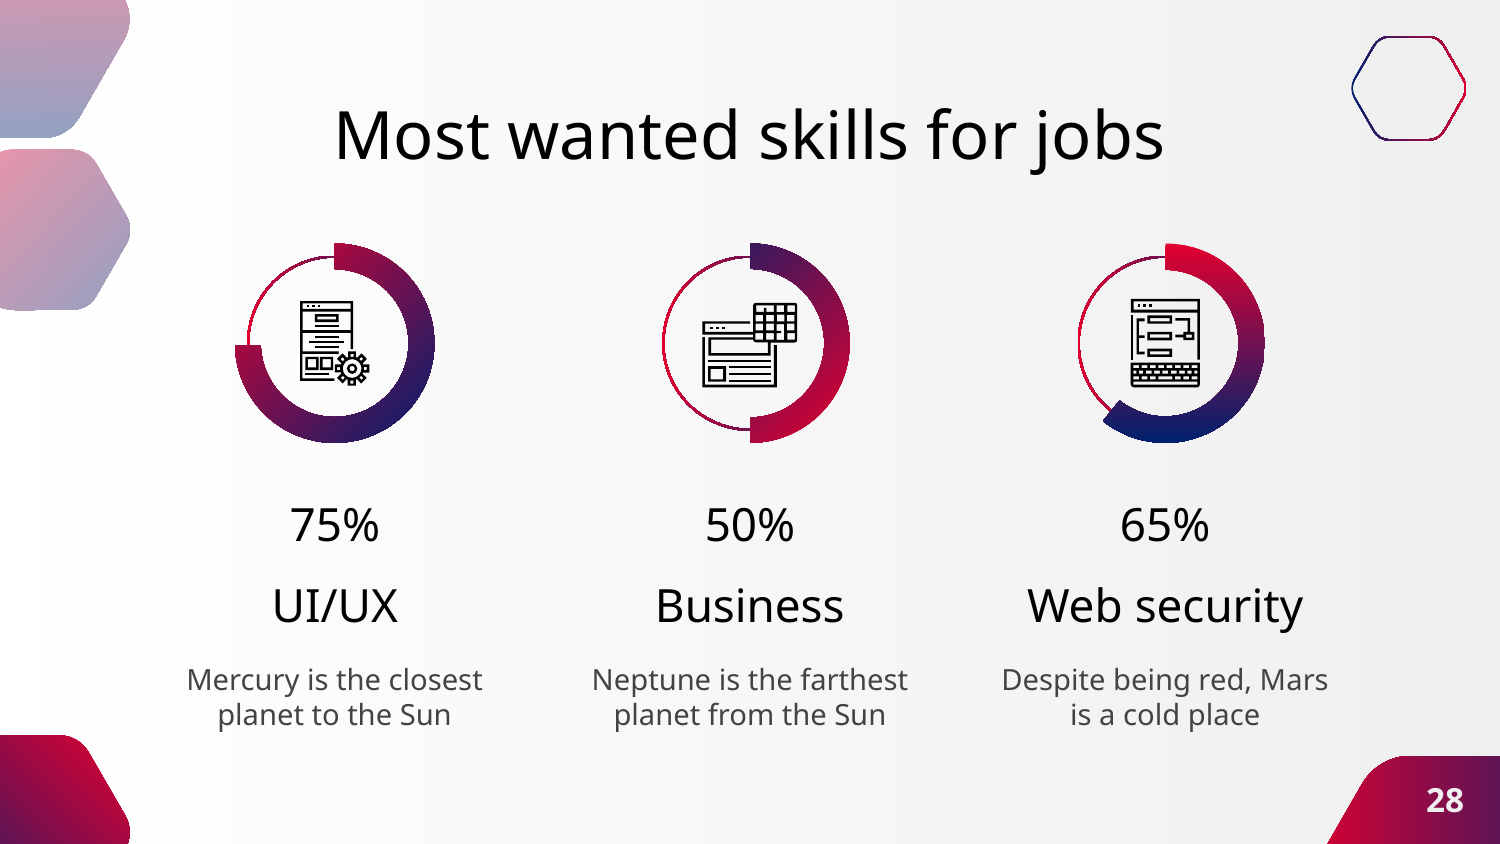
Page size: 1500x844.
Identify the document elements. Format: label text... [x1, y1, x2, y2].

subtitle Despite being red, Mars is a cold place [980, 656, 1351, 736]
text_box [299, 300, 370, 386]
text_box [235, 243, 435, 443]
subtitle Web security [980, 564, 1351, 644]
text_box [750, 243, 850, 443]
text_box [1077, 255, 1165, 412]
text_box [1103, 243, 1265, 443]
subtitle Business [564, 564, 936, 644]
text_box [702, 302, 798, 388]
subtitle Mercury is the closest planet to the Sun [149, 656, 520, 736]
title 65% [980, 488, 1351, 559]
subtitle UI/UX [149, 564, 520, 644]
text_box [1130, 298, 1200, 388]
slide_number 28 [1389, 755, 1500, 844]
title 75% [149, 488, 520, 559]
title Most wanted skills for jobs [116, 88, 1383, 177]
text_box [247, 255, 334, 345]
title 50% [564, 488, 936, 559]
subtitle Neptune is the farthest planet from the Sun [564, 656, 936, 736]
text_box [662, 255, 750, 431]
